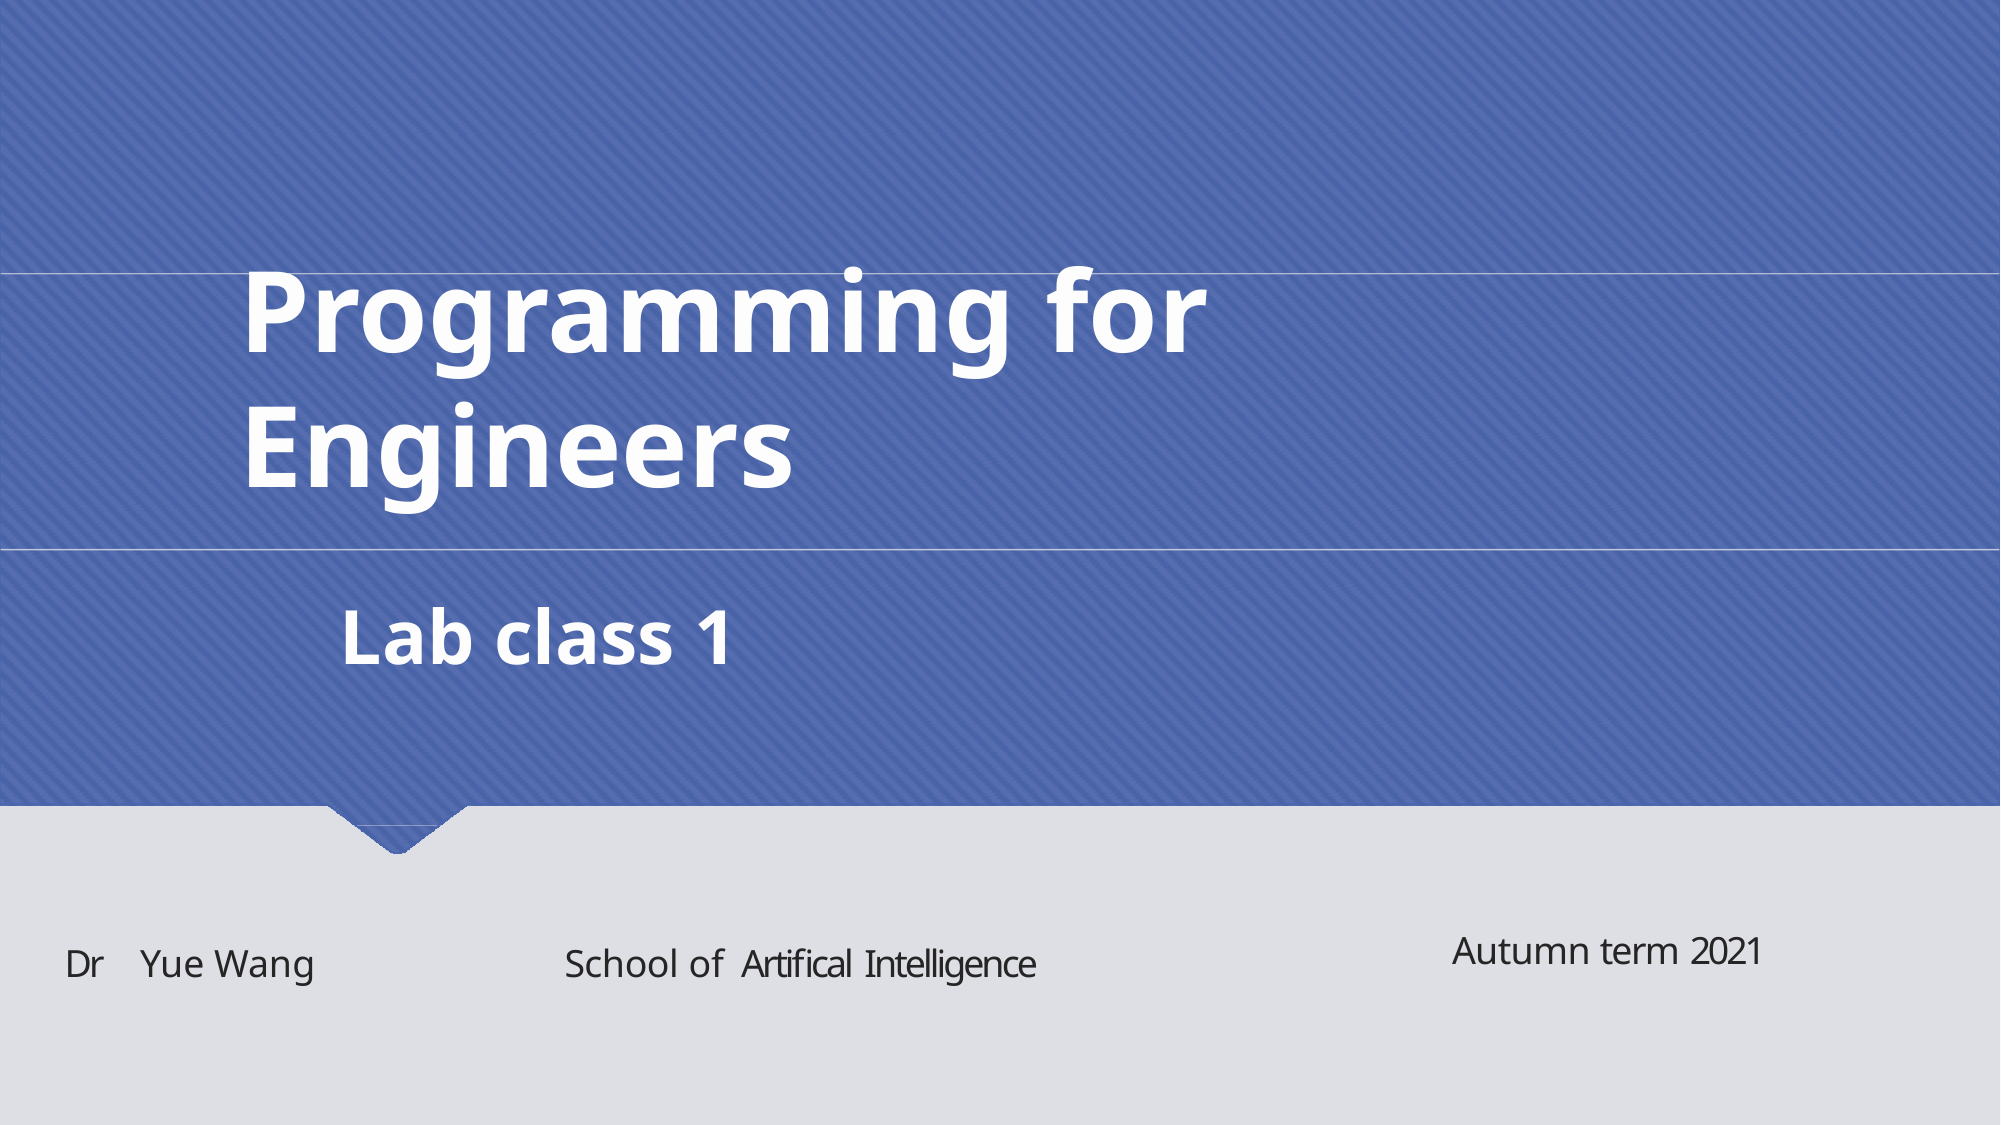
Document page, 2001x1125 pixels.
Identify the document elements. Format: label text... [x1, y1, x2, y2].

text_box Dr Yue Wang [62, 937, 413, 1032]
text_box Autumn term 2021 [1449, 924, 1787, 972]
text_box School of Artifical Intelligence [562, 937, 1255, 985]
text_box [0, 0, 2000, 854]
